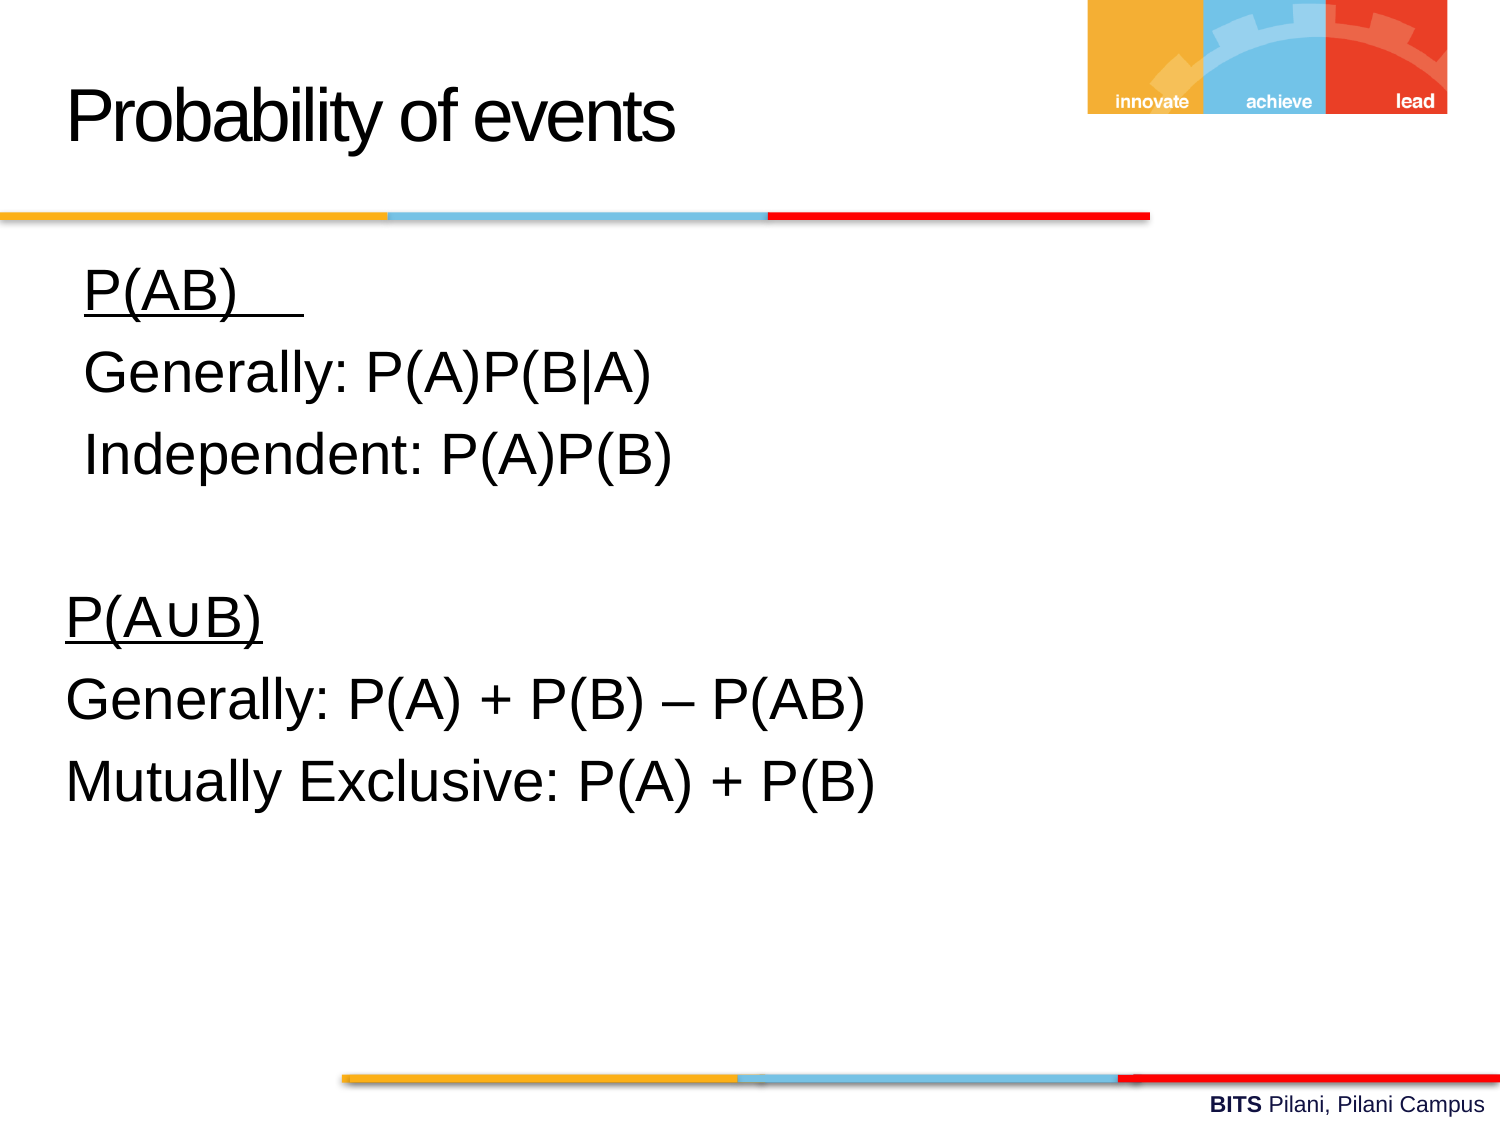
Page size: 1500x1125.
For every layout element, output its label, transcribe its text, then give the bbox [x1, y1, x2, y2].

picture [1087, 0, 1448, 114]
list Probability of events [49, 24, 1088, 213]
list P(AB) Generally: P(A)P(B|A) Independent: P(A)P(B) P(A∪B) Generally: P(A) + P(B) – P(AB) Mutually Exclusive: P(A) + P(B) [49, 244, 1401, 988]
